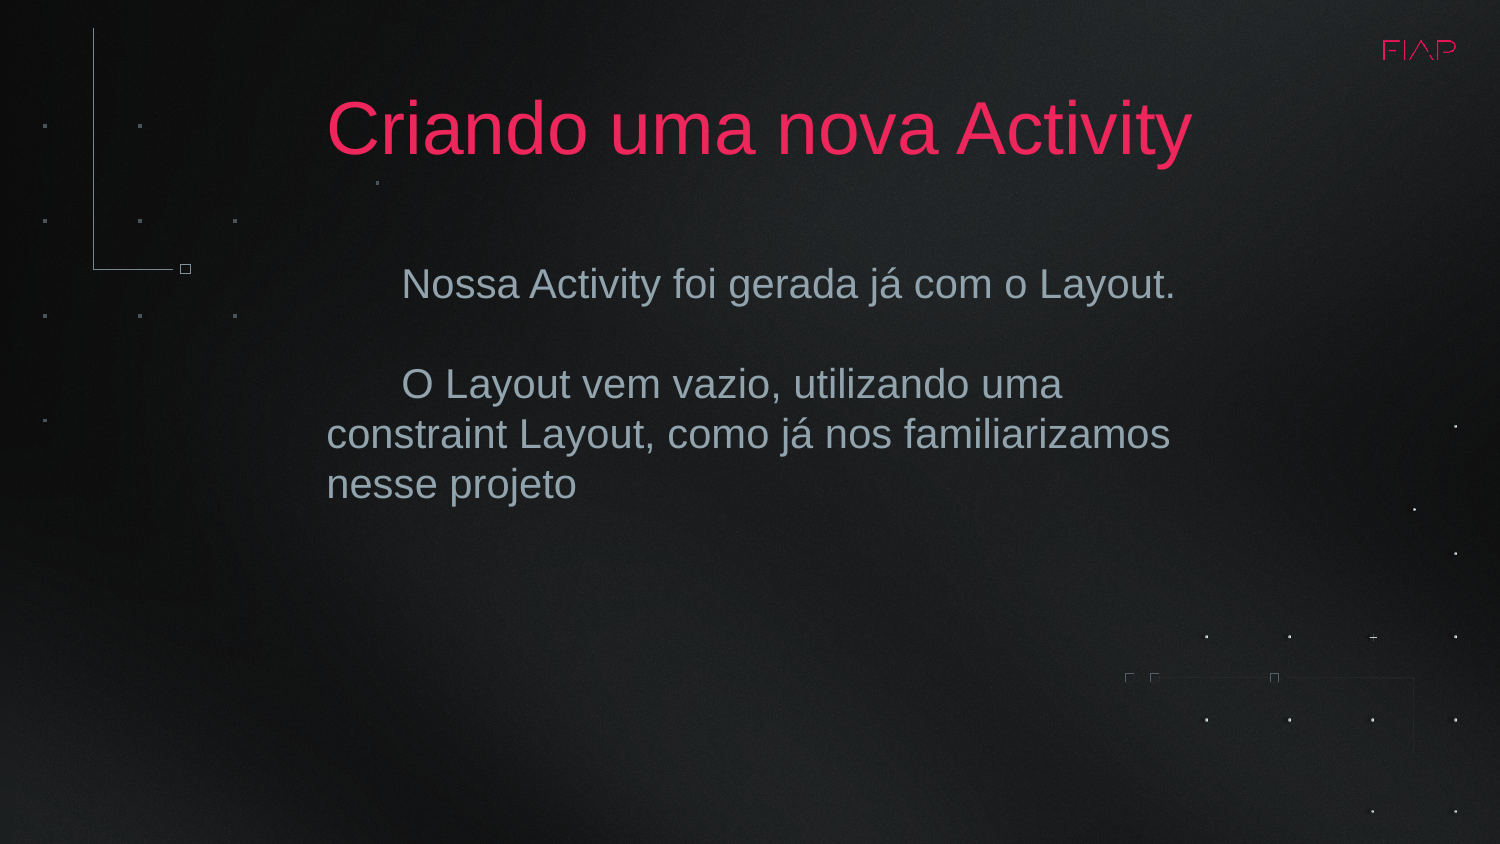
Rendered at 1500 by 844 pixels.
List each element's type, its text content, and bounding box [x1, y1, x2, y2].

text_box Criando uma nova Activity [383, 72, 1230, 177]
picture [0, 0, 1500, 844]
text_box Nossa Activity foi gerada já com o Layout. O Layout vem vazio, utilizando uma constraint Layout, como já nos familiarizamos nesse projeto [311, 249, 1242, 515]
